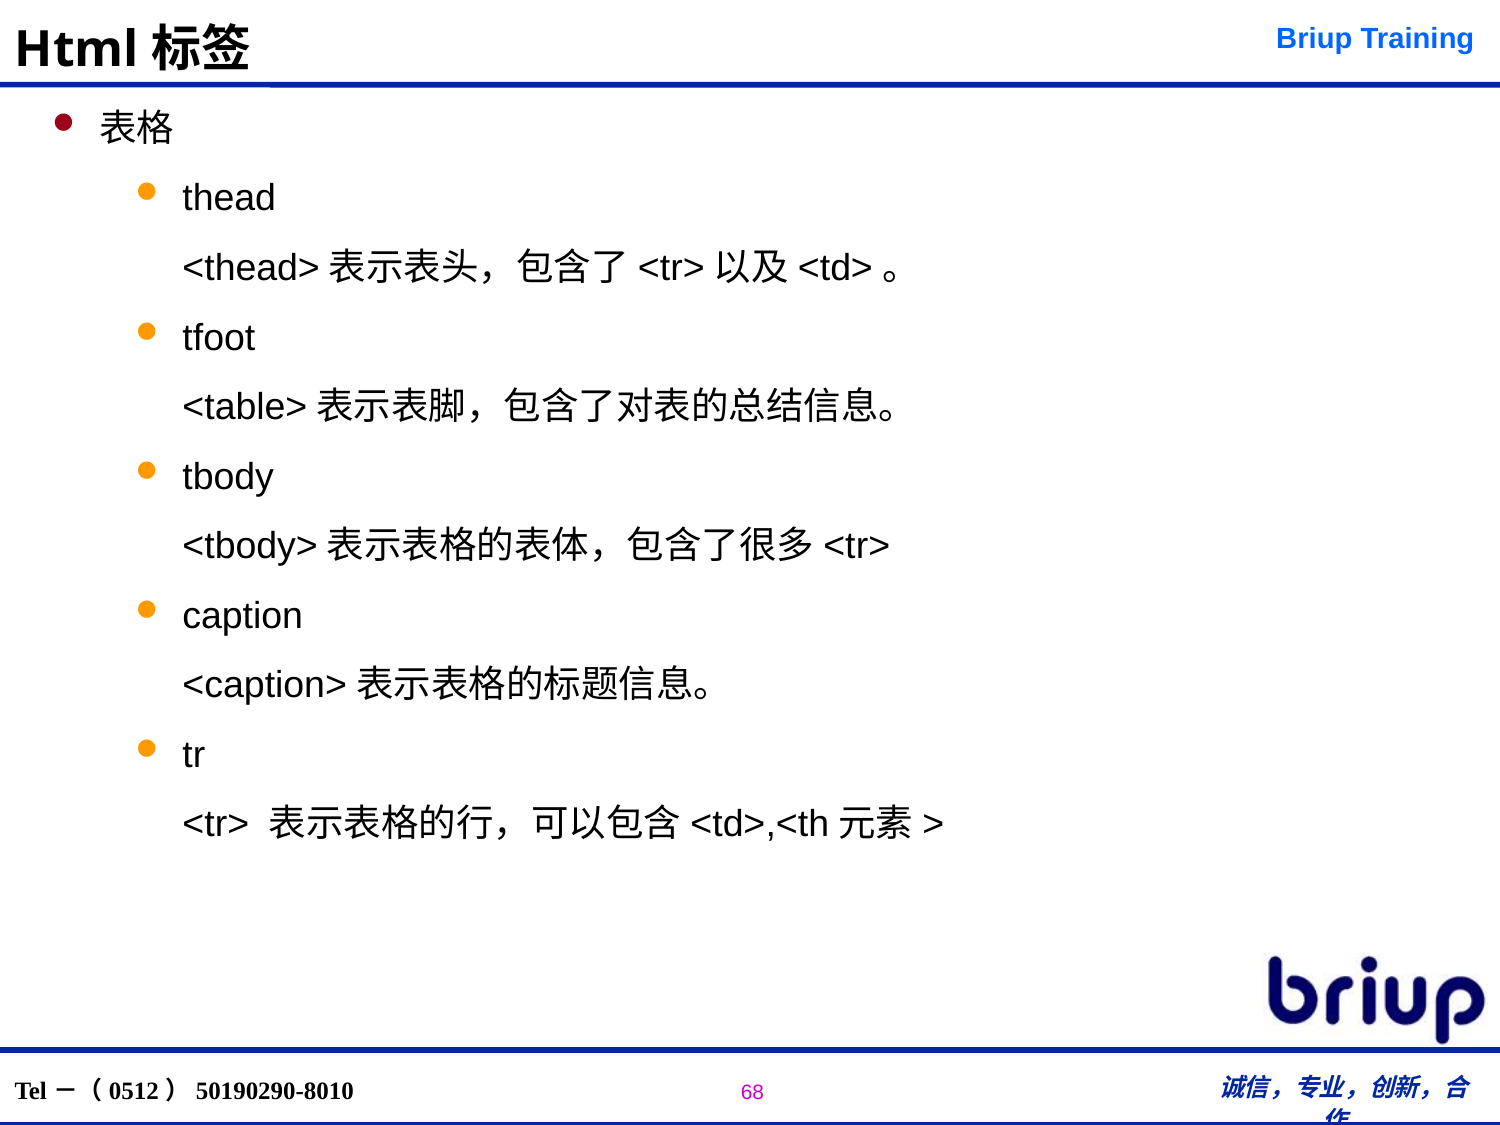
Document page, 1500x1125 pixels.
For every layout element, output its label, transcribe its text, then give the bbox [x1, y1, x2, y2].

list 表格 thead <thead>表示表头，包含了<tr>以及<td>。 tfoot <table>表示表脚，包含了对表的总结信息。 tbody <tbody>表示表格的表体，包含了很多<tr> caption <caption>表示表格的标题信息。 tr <tr> 表示表格的行，可以包含<td>,<th元素> [37, 96, 1500, 1053]
title Html标签 [0, 0, 1251, 85]
